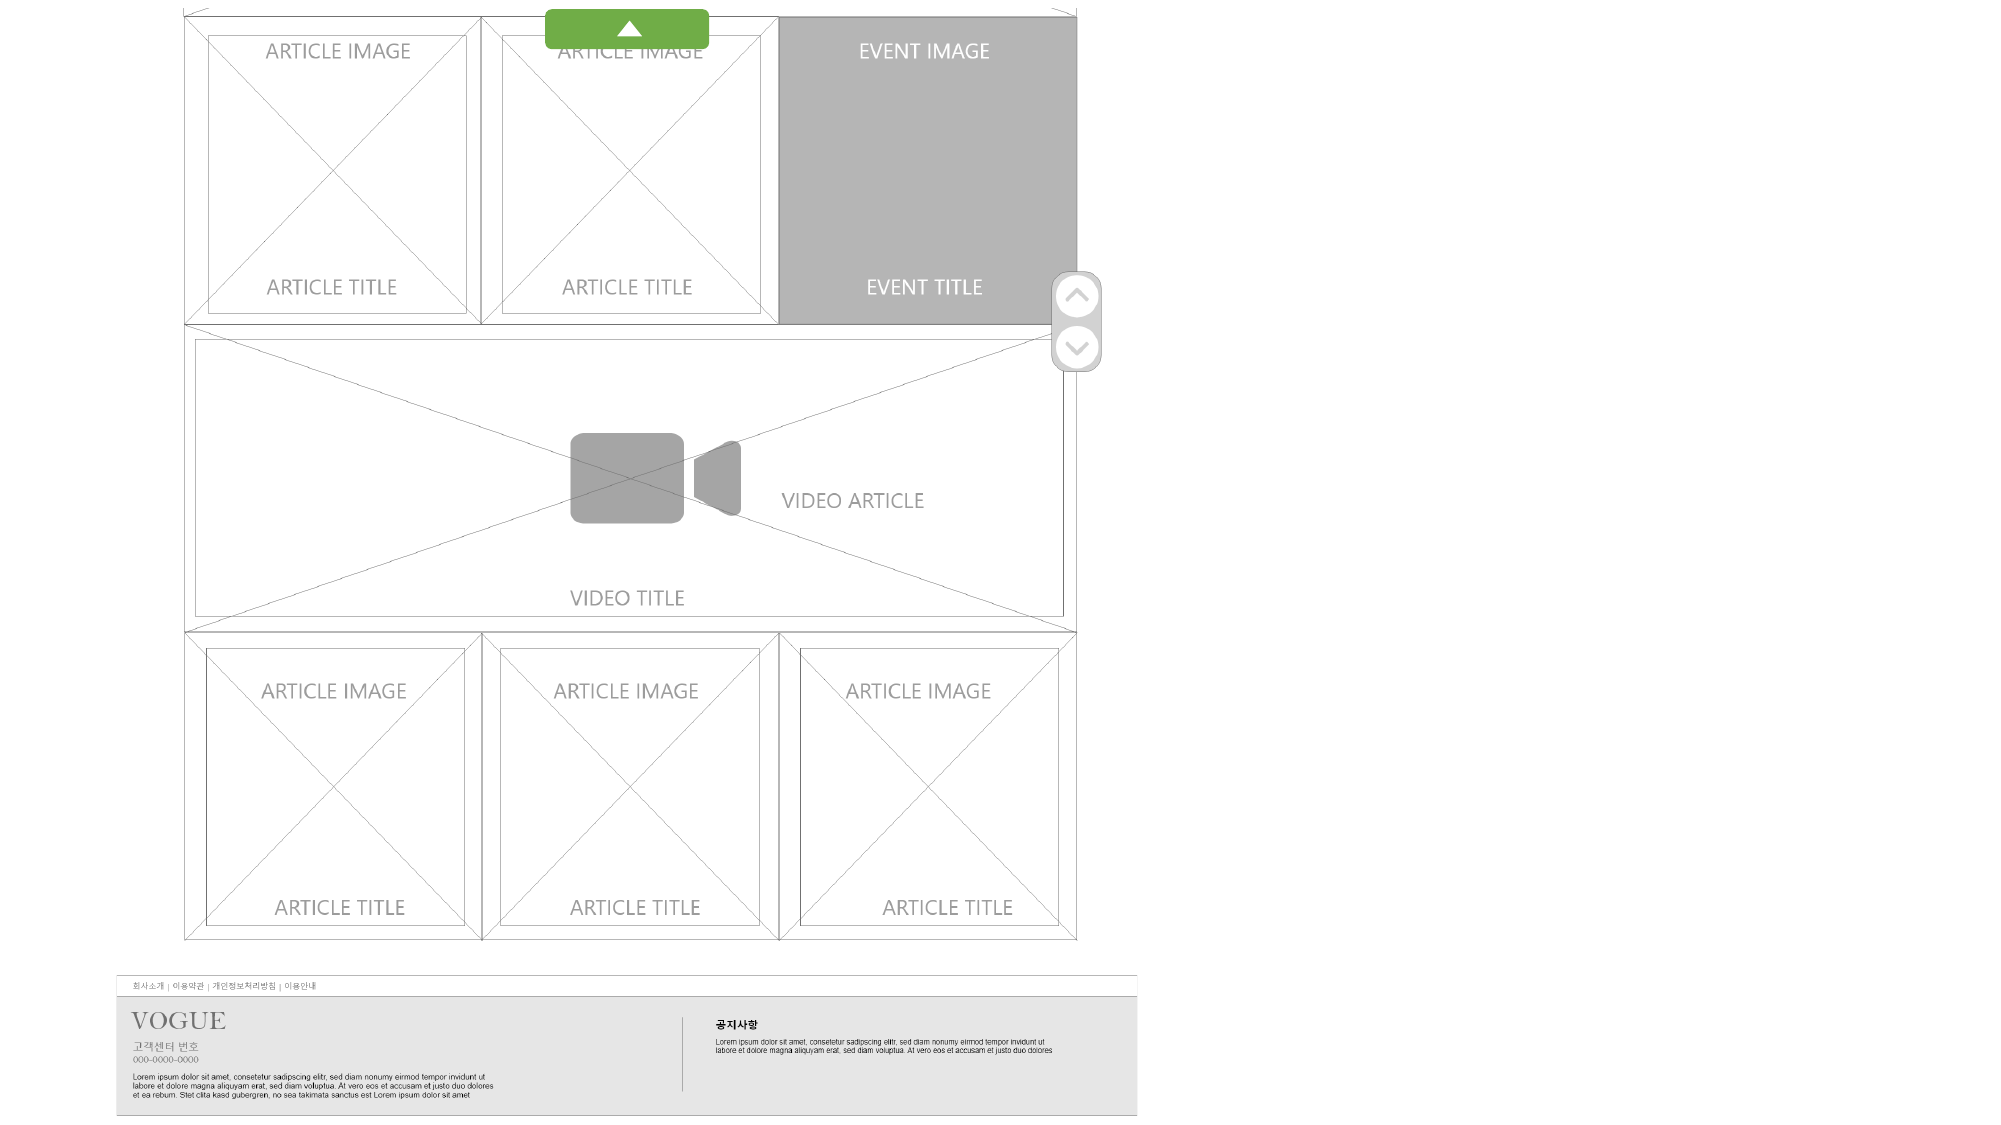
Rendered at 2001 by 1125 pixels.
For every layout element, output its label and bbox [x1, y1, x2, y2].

picture [116, 8, 1138, 1117]
text_box [545, 9, 710, 50]
